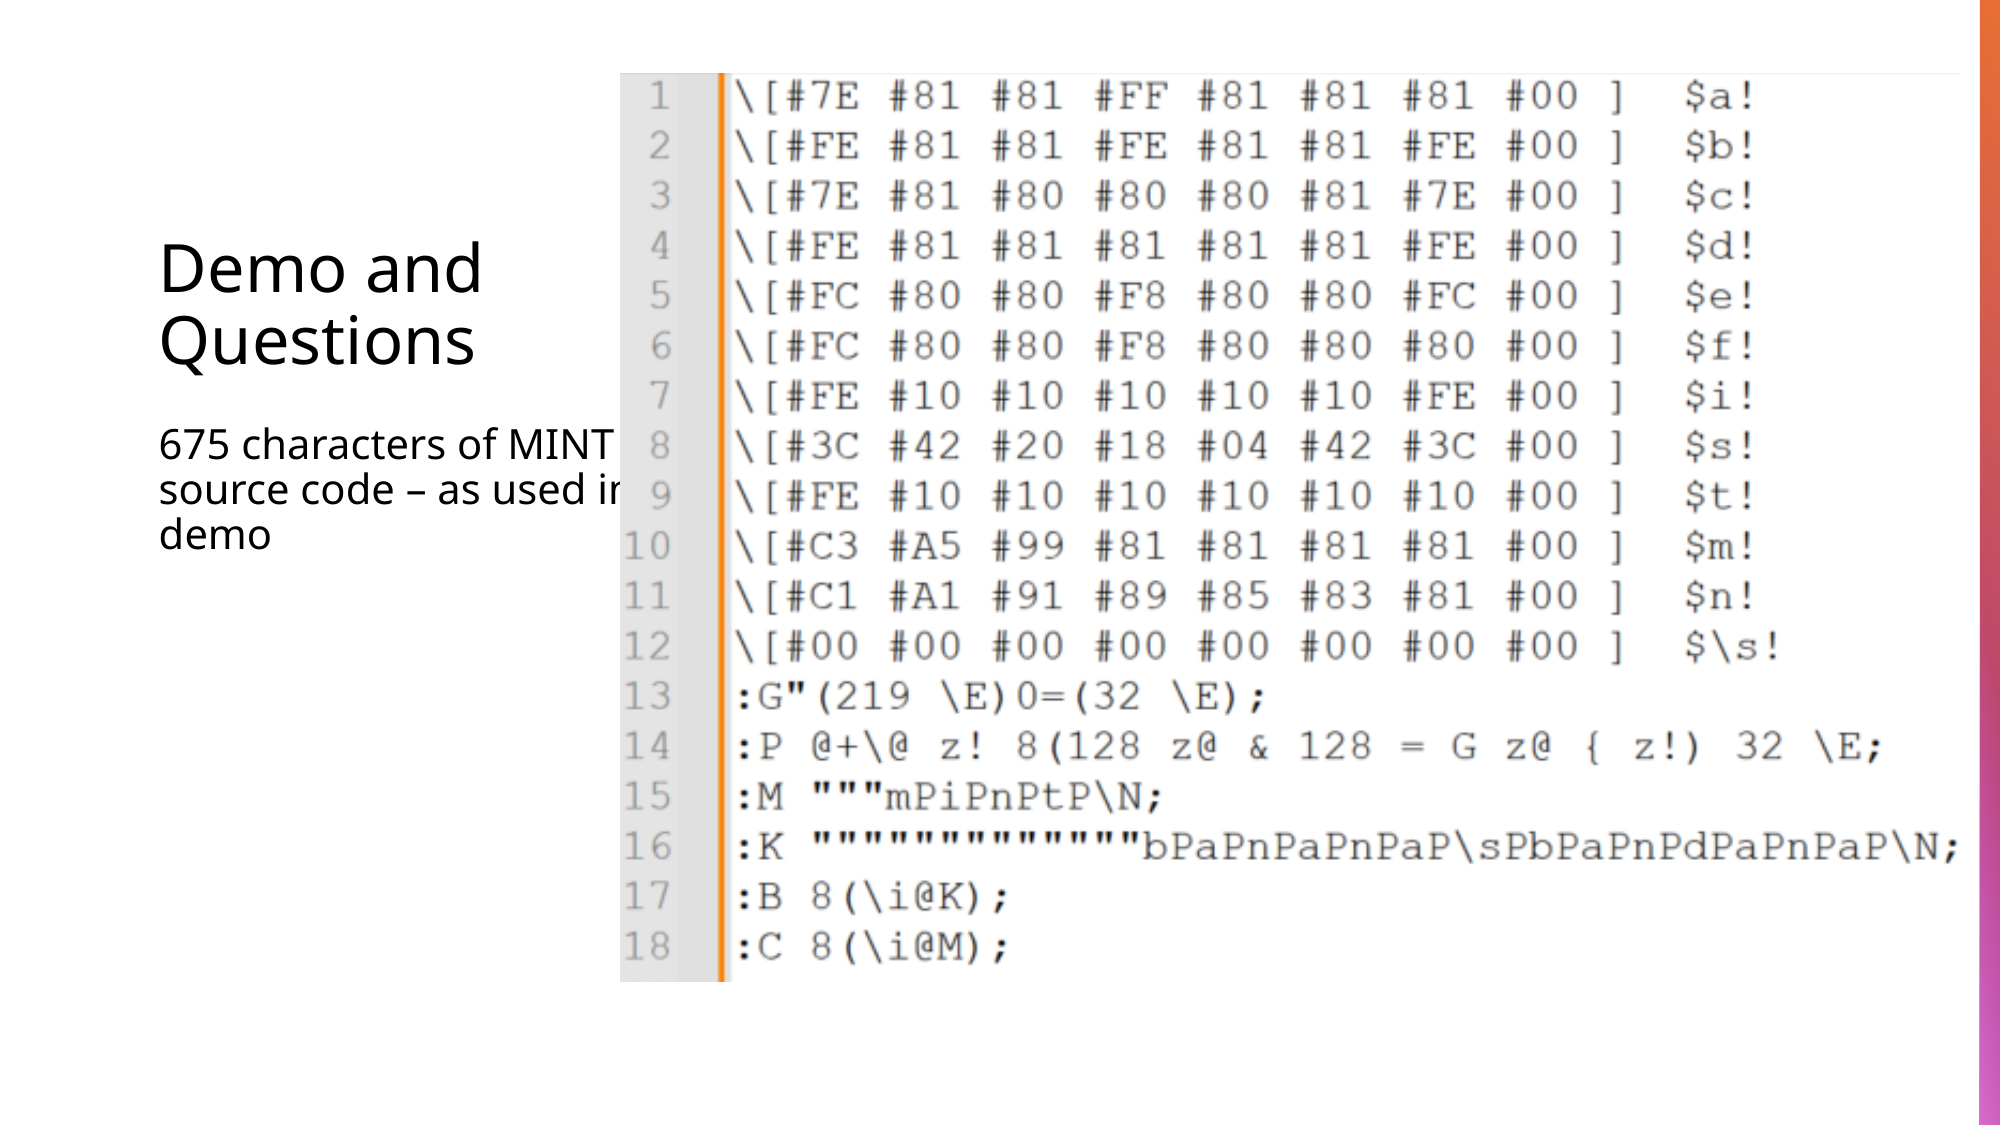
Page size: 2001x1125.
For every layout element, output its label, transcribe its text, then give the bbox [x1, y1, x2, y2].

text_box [1979, 0, 2000, 1125]
title Demo and Questions [143, 121, 619, 387]
list 675 characters of MINT source code – as used in demo [143, 415, 619, 982]
picture [619, 73, 1960, 982]
